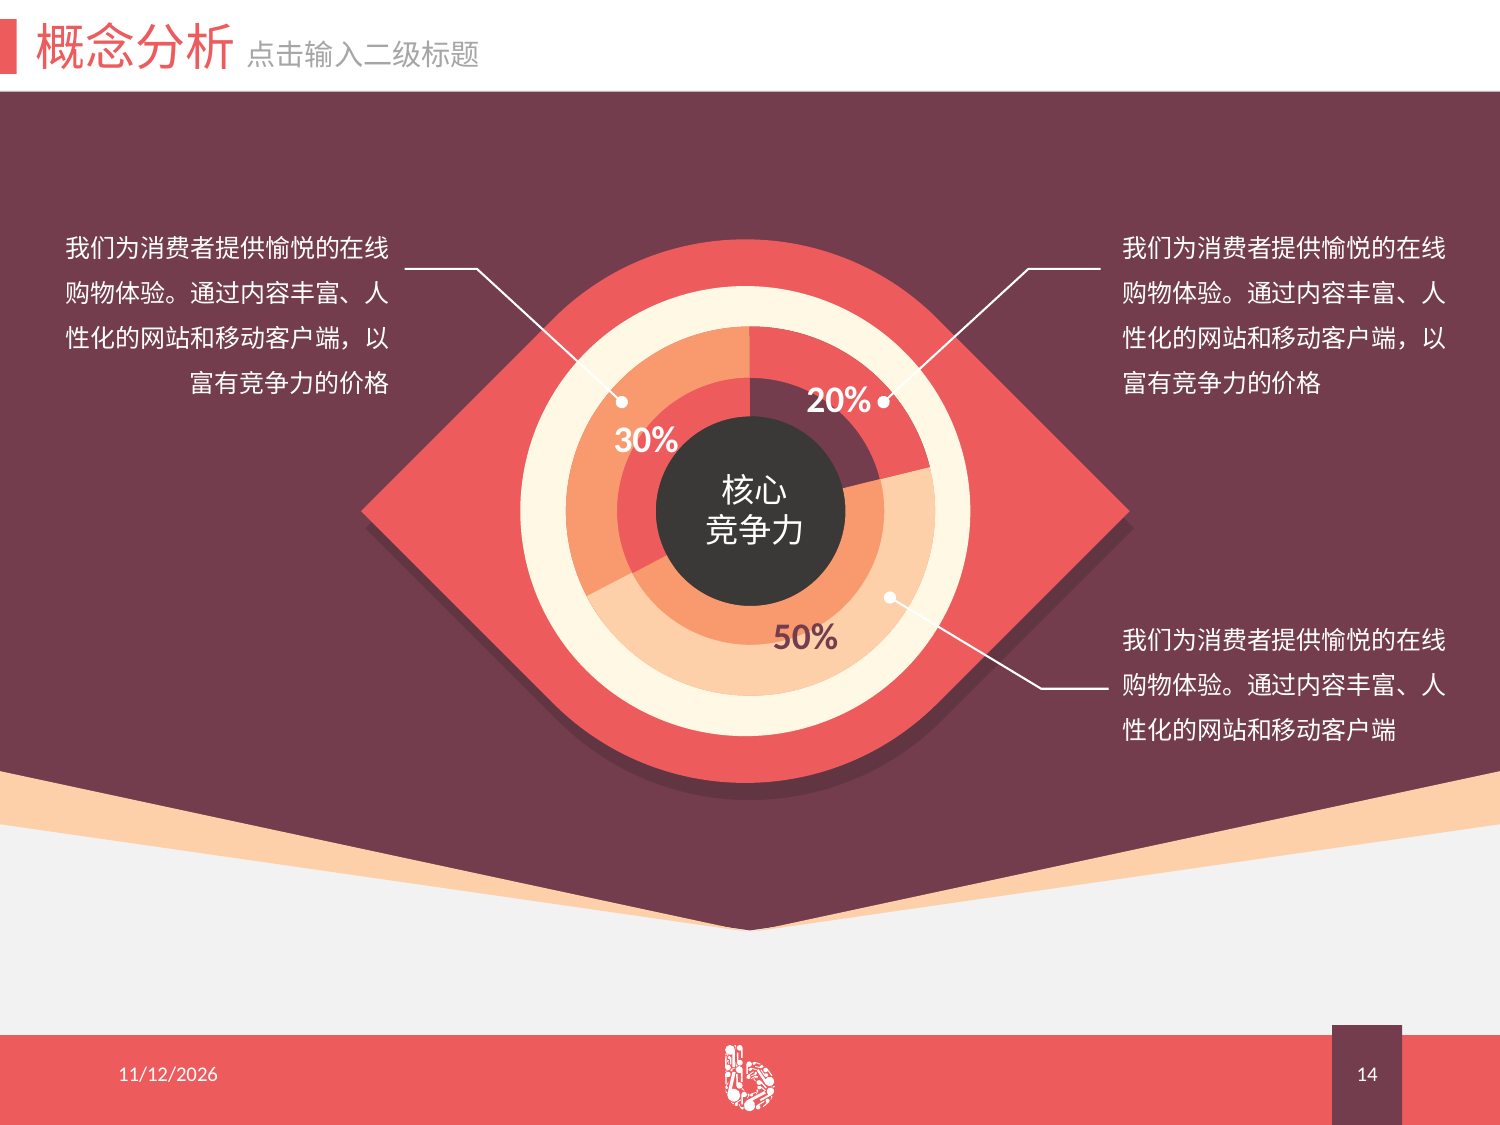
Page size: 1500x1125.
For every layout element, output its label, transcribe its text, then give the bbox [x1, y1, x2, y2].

slide_number 14 [1337, 1042, 1397, 1103]
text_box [0, 91, 1500, 933]
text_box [520, 286, 971, 737]
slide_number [103, 1042, 441, 1103]
text_box 概念分析 点击输入二级标题 [20, 8, 496, 84]
text_box [0, 18, 18, 75]
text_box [473, 239, 1022, 800]
